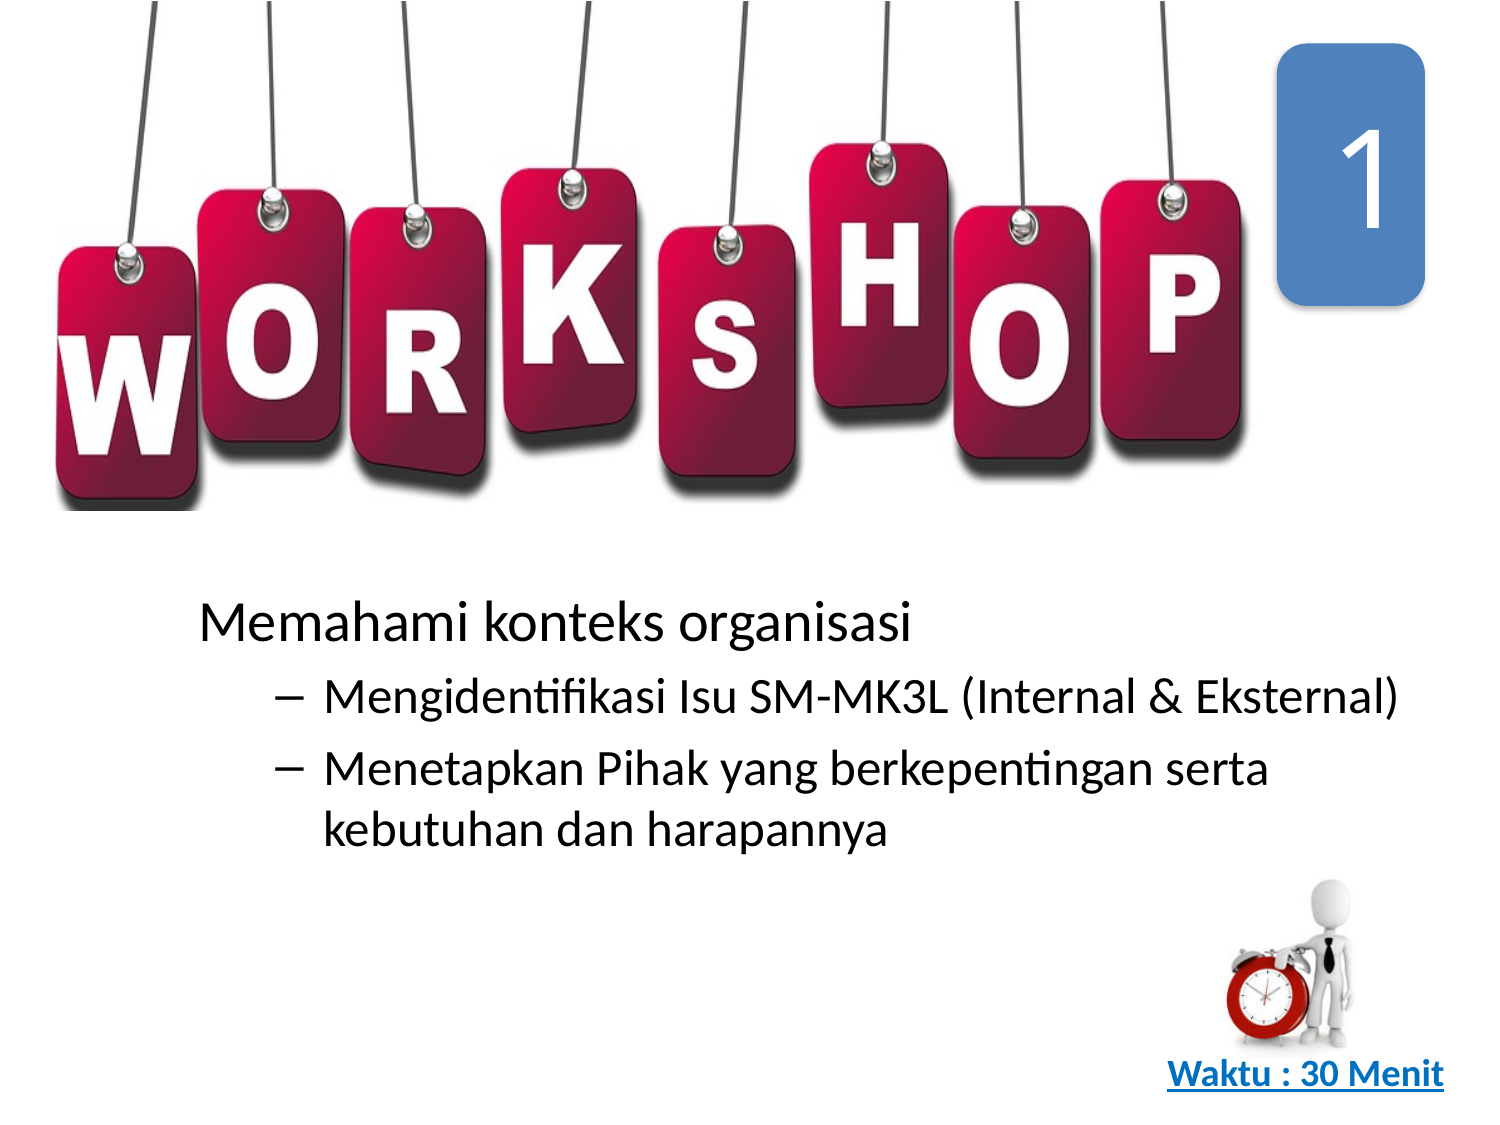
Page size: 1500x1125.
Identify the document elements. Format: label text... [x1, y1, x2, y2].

list Memahami konteks organisasi Mengidentifikasi Isu SM-MK3L (Internal & Eksternal) Menetapkan Pihak yang berkepentingan serta kebutuhan dan harapannya [183, 575, 1425, 914]
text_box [1276, 43, 1426, 307]
text_box Waktu : 30 Menit [1152, 1040, 1460, 1102]
picture [1211, 874, 1394, 1058]
picture [55, 1, 1258, 511]
